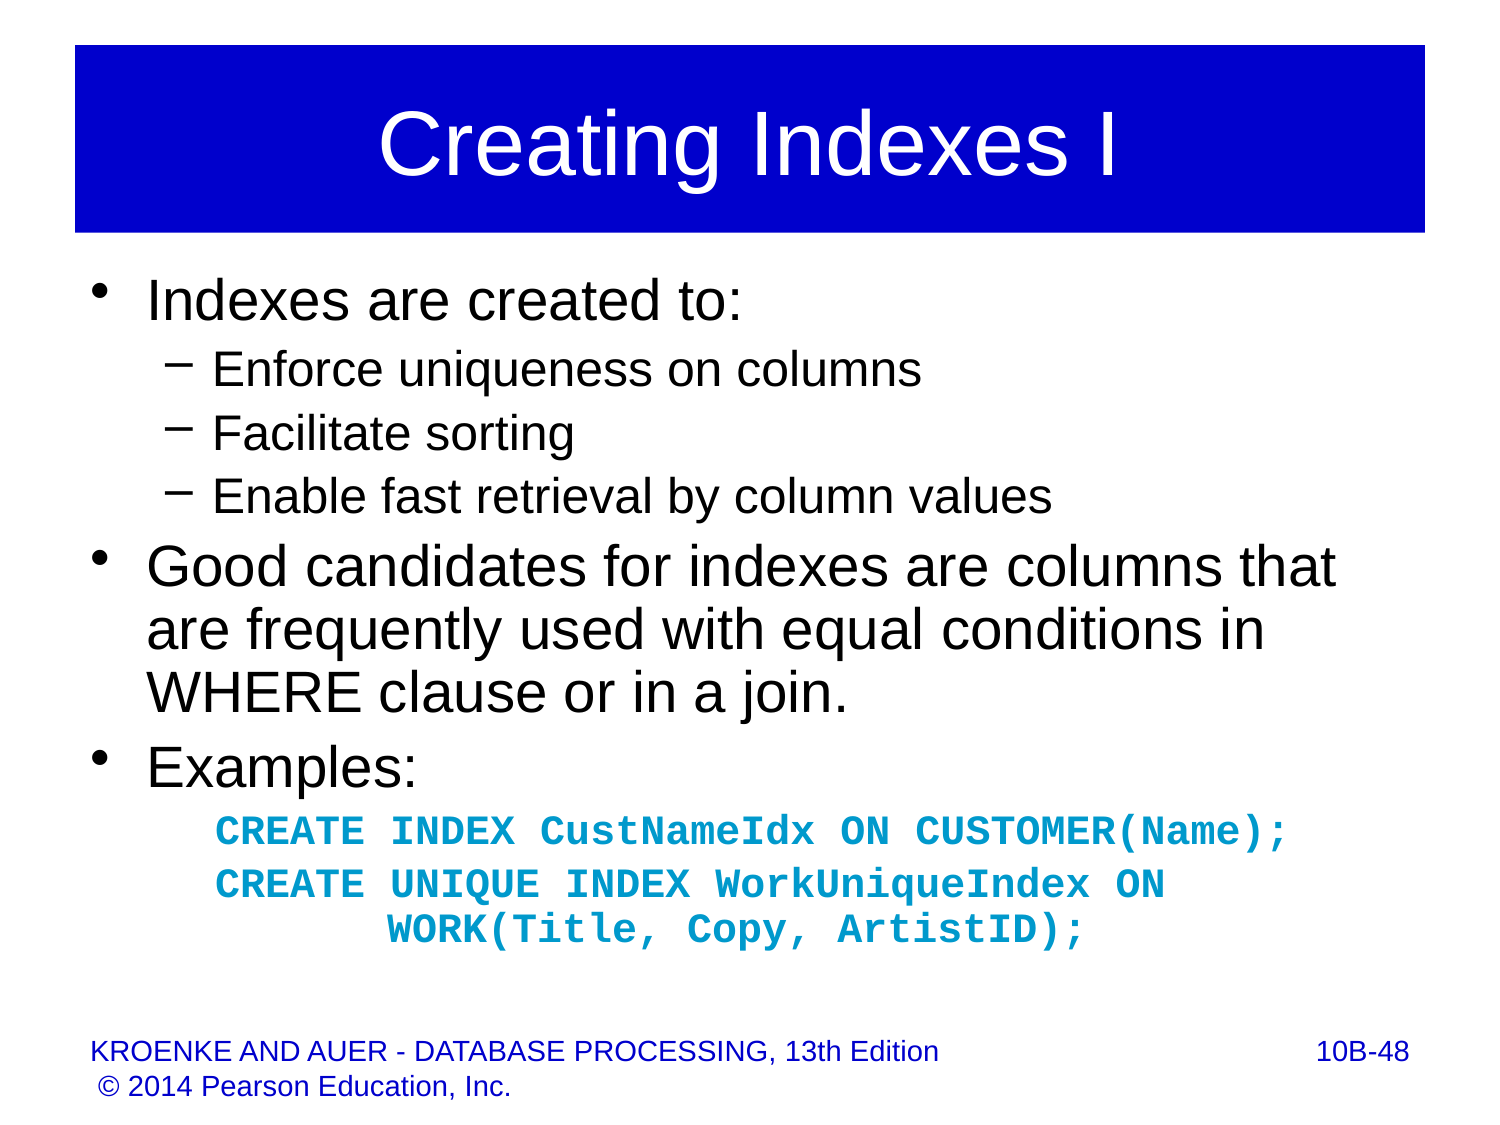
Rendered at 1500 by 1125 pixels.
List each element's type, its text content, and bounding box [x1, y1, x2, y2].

title Creating Indexes I [75, 45, 1425, 233]
slide_number 10B-48 [1074, 1024, 1426, 1103]
footer KROENKE AND AUER - DATABASE PROCESSING, 13th Edition © 2014 Pearson Education, Inc. [74, 1024, 963, 1104]
list Indexes are created to: Enforce uniqueness on columns Facilitate sorting Enable fast retrieval by column values Good candidates for indexes are columns that are frequently used with equal conditions in WHERE clause or in a join. Examples: CREATE INDEX CustNameIdx ON CUSTOMER(Name); CREATE UNIQUE INDEX WorkUniqueIndex ON WORK(Title, Copy, ArtistID); [75, 262, 1425, 1005]
